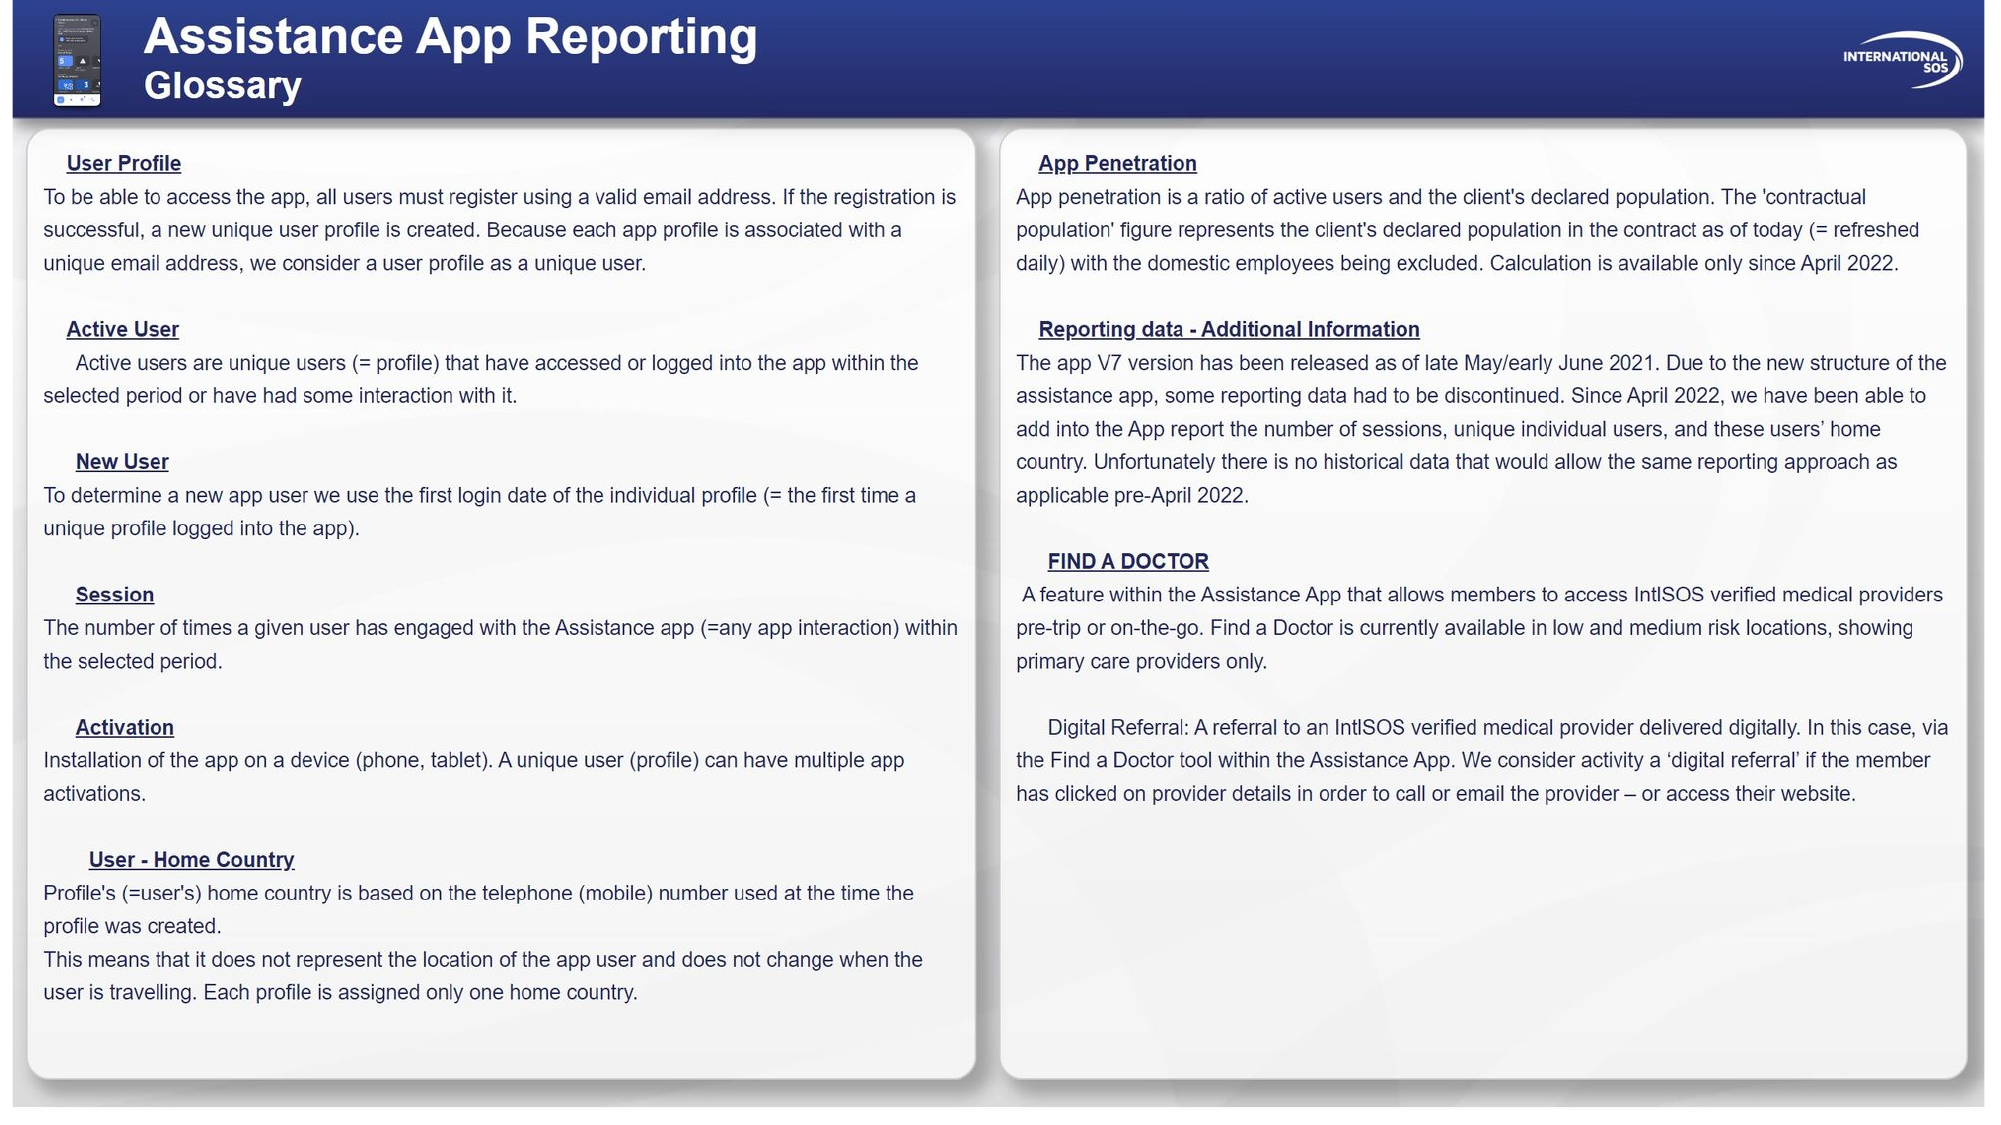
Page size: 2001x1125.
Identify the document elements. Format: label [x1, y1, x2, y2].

text_box [12, 0, 1985, 1125]
